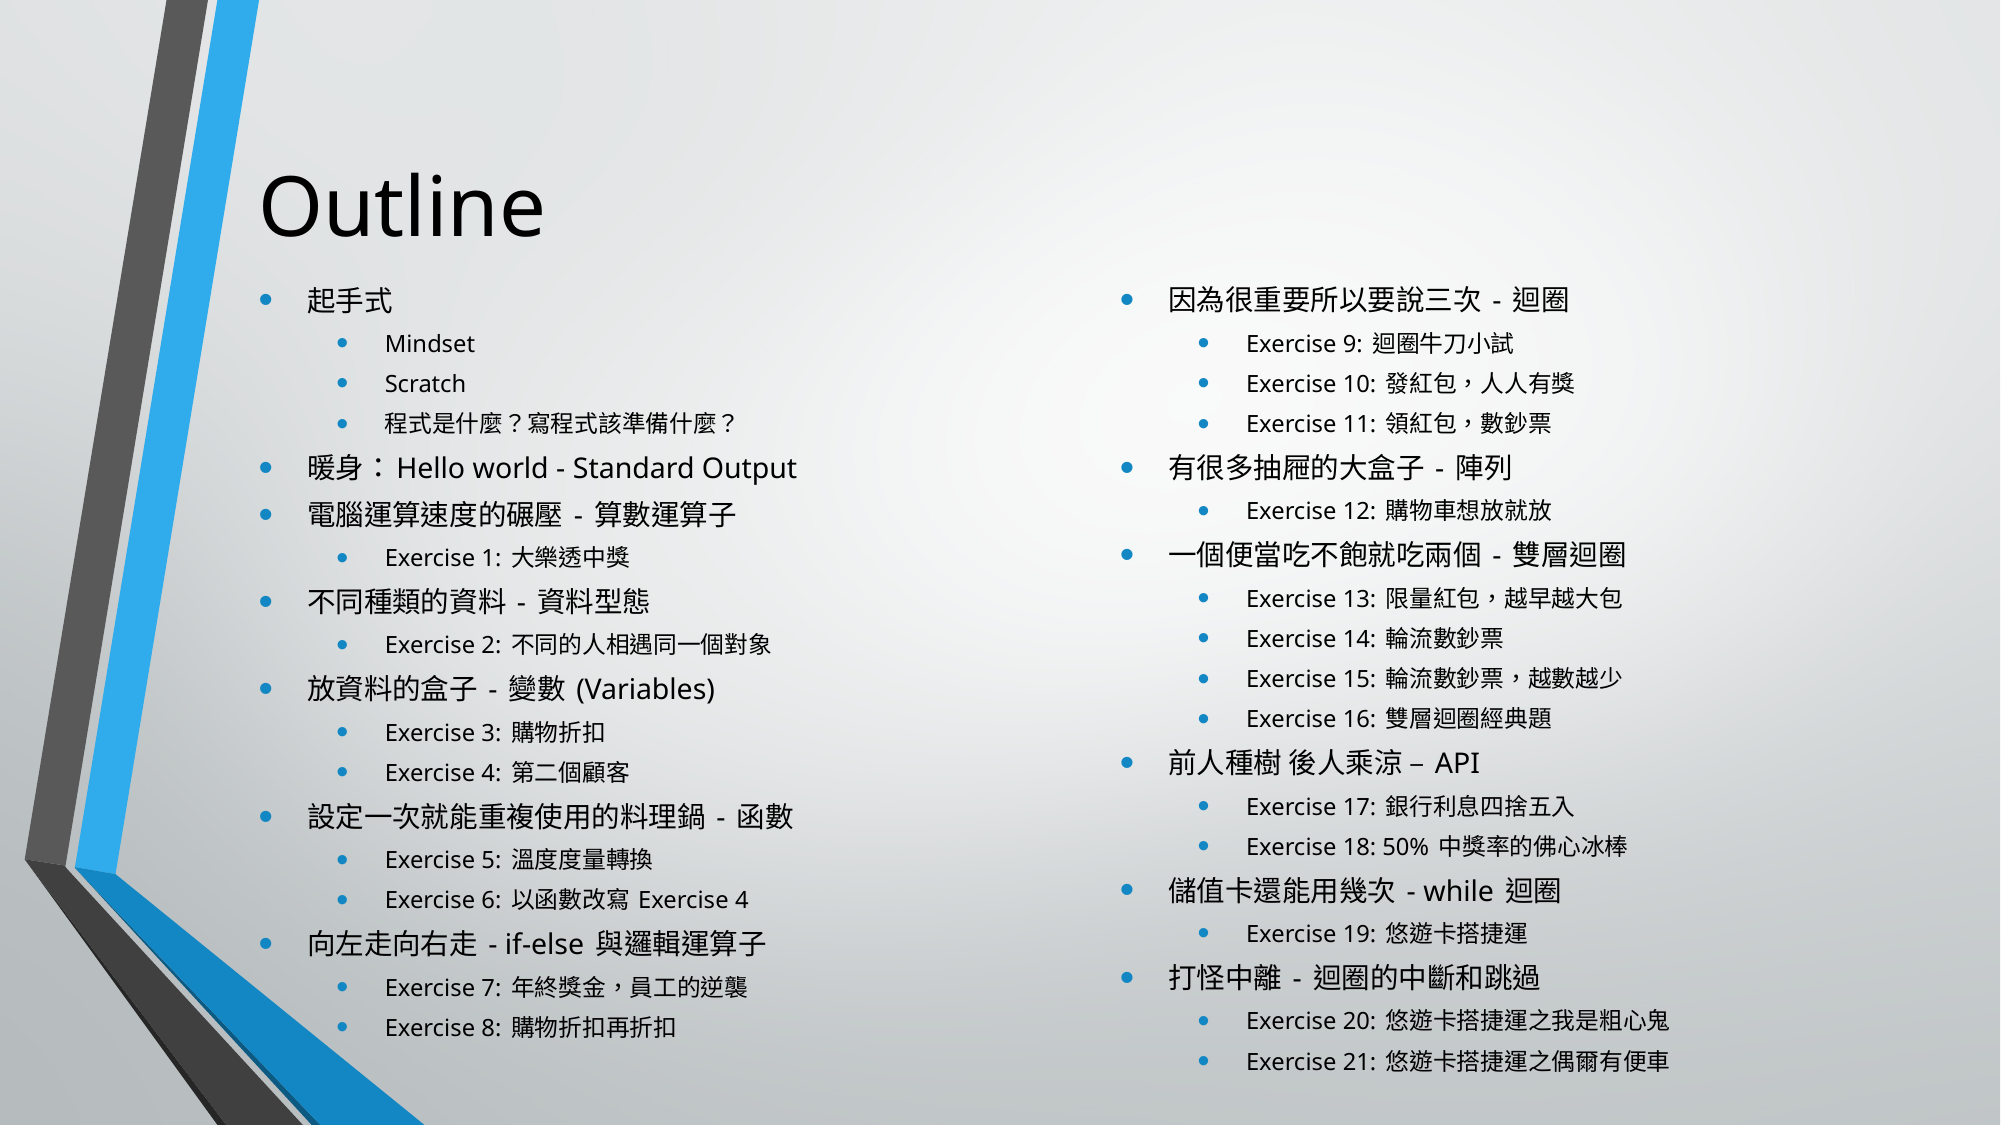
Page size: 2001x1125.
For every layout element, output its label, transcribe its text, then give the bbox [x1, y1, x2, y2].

title Outline [243, 112, 1887, 294]
list 起手式 Mindset Scratch 程式是什麼？ 寫程式該準備什麼？ 暖身：Hello world - Standard Output 電腦運算速度的碾壓 - 算數運算子 Exercise 1: 大樂透中獎 不同種類的資料 - 資料型態 Exercise 2: 不同的人相遇同一個對象 放資料的盒子 - 變數 (Variables) Exercise 3: 購物折扣 Exercise 4: 第二個顧客 設定一次就能重複使用的料理鍋 - 函數 Exercise 5: 溫度度量轉換 Exercise 6: 以函數改寫 Exercise 4 向左走向右走 - if-else 與邏輯運算子 Exercise 7: 年終獎金，員工的逆襲 Exercise 8: 購物折扣再折扣 [243, 275, 1059, 1057]
text_box 因為很重要所以要說三次 - 迴圈 Exercise 9: 迴圈牛刀小試 Exercise 10: 發紅包，人人有獎 Exercise 11: 領紅包，數鈔票 有很多抽屜的大盒子 - 陣列 Exercise 12: 購物車想放就放 一個便當吃不飽就吃兩個 - 雙層迴圈 Exercise 13: 限量紅包，越早越大包 Exercise 14: 輪流數鈔票 Exercise 15: 輪流數鈔票，越數越少 Exercise 16: 雙層迴圈經典題 前人種樹 後人乘涼 – API Exercise 17: 銀行利息四捨五入 Exercise 18: 50% 中獎率的佛心冰棒 儲值卡還能用幾次 - while 迴圈 Exercise 19: 悠遊卡搭捷運 打怪中離 - 迴圈的中斷和跳過 Exercise 20: 悠遊卡搭捷運之我是粗心鬼 Exercise 21: 悠遊卡搭捷運之偶爾有便車 [1104, 274, 1841, 1088]
